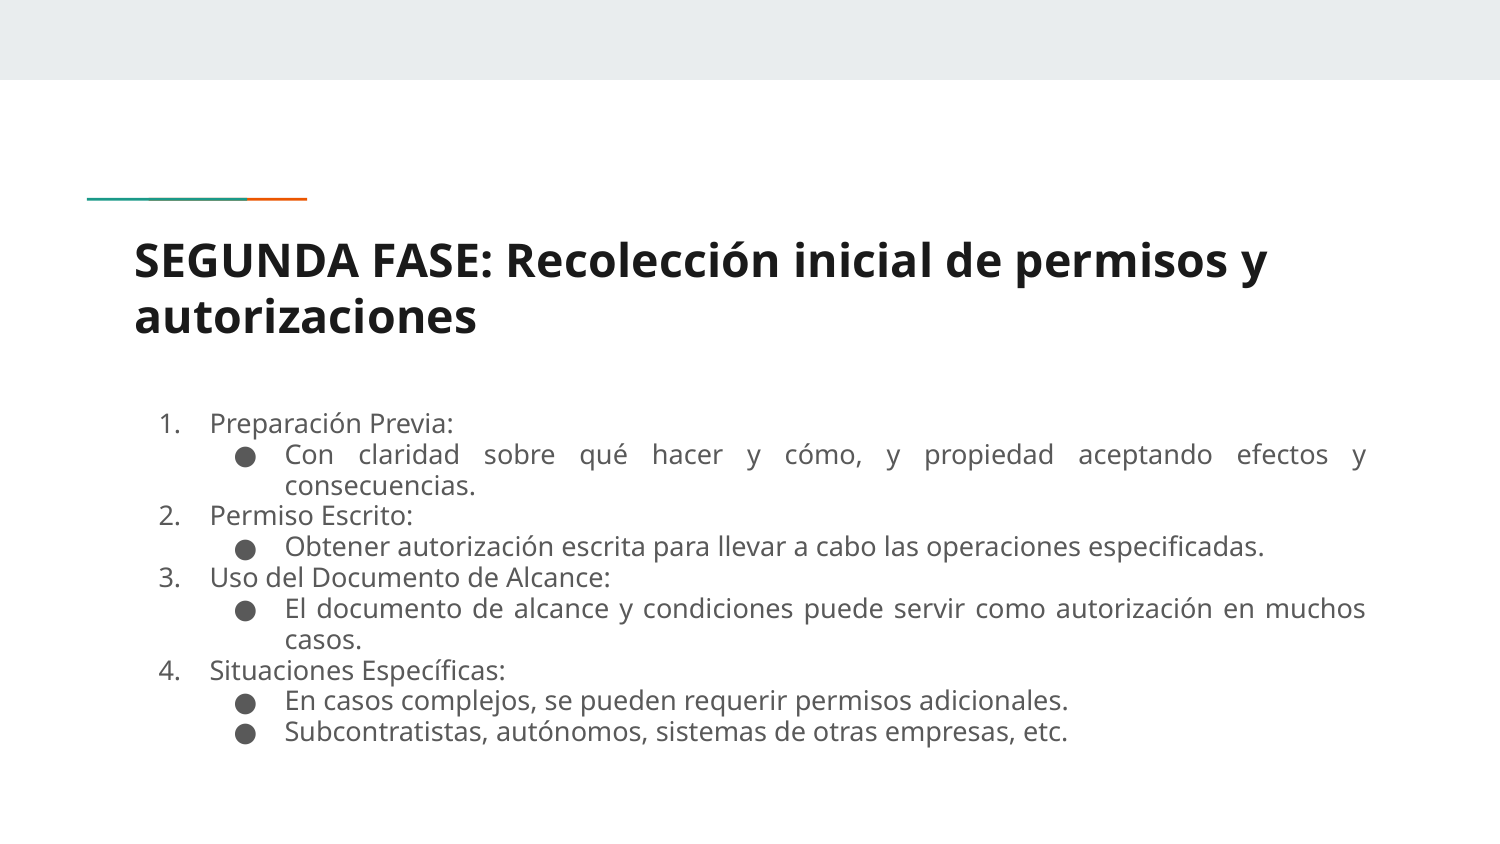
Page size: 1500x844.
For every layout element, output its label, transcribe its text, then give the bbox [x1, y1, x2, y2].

title SEGUNDA FASE: Recolección inicial de permisos y autorizaciones [119, 216, 1381, 360]
list Preparación Previa: Con claridad sobre qué hacer y cómo, y propiedad aceptando efectos y consecuencias. Permiso Escrito: Obtener autorización escrita para llevar a cabo las operaciones especificadas. Uso del Documento de Alcance: El documento de alcance y condiciones puede servir como autorización en muchos casos. Situaciones Específicas: En casos complejos, se pueden requerir permisos adicionales. Subcontratistas, autónomos, sistemas de otras empresas, etc. [119, 393, 1381, 697]
